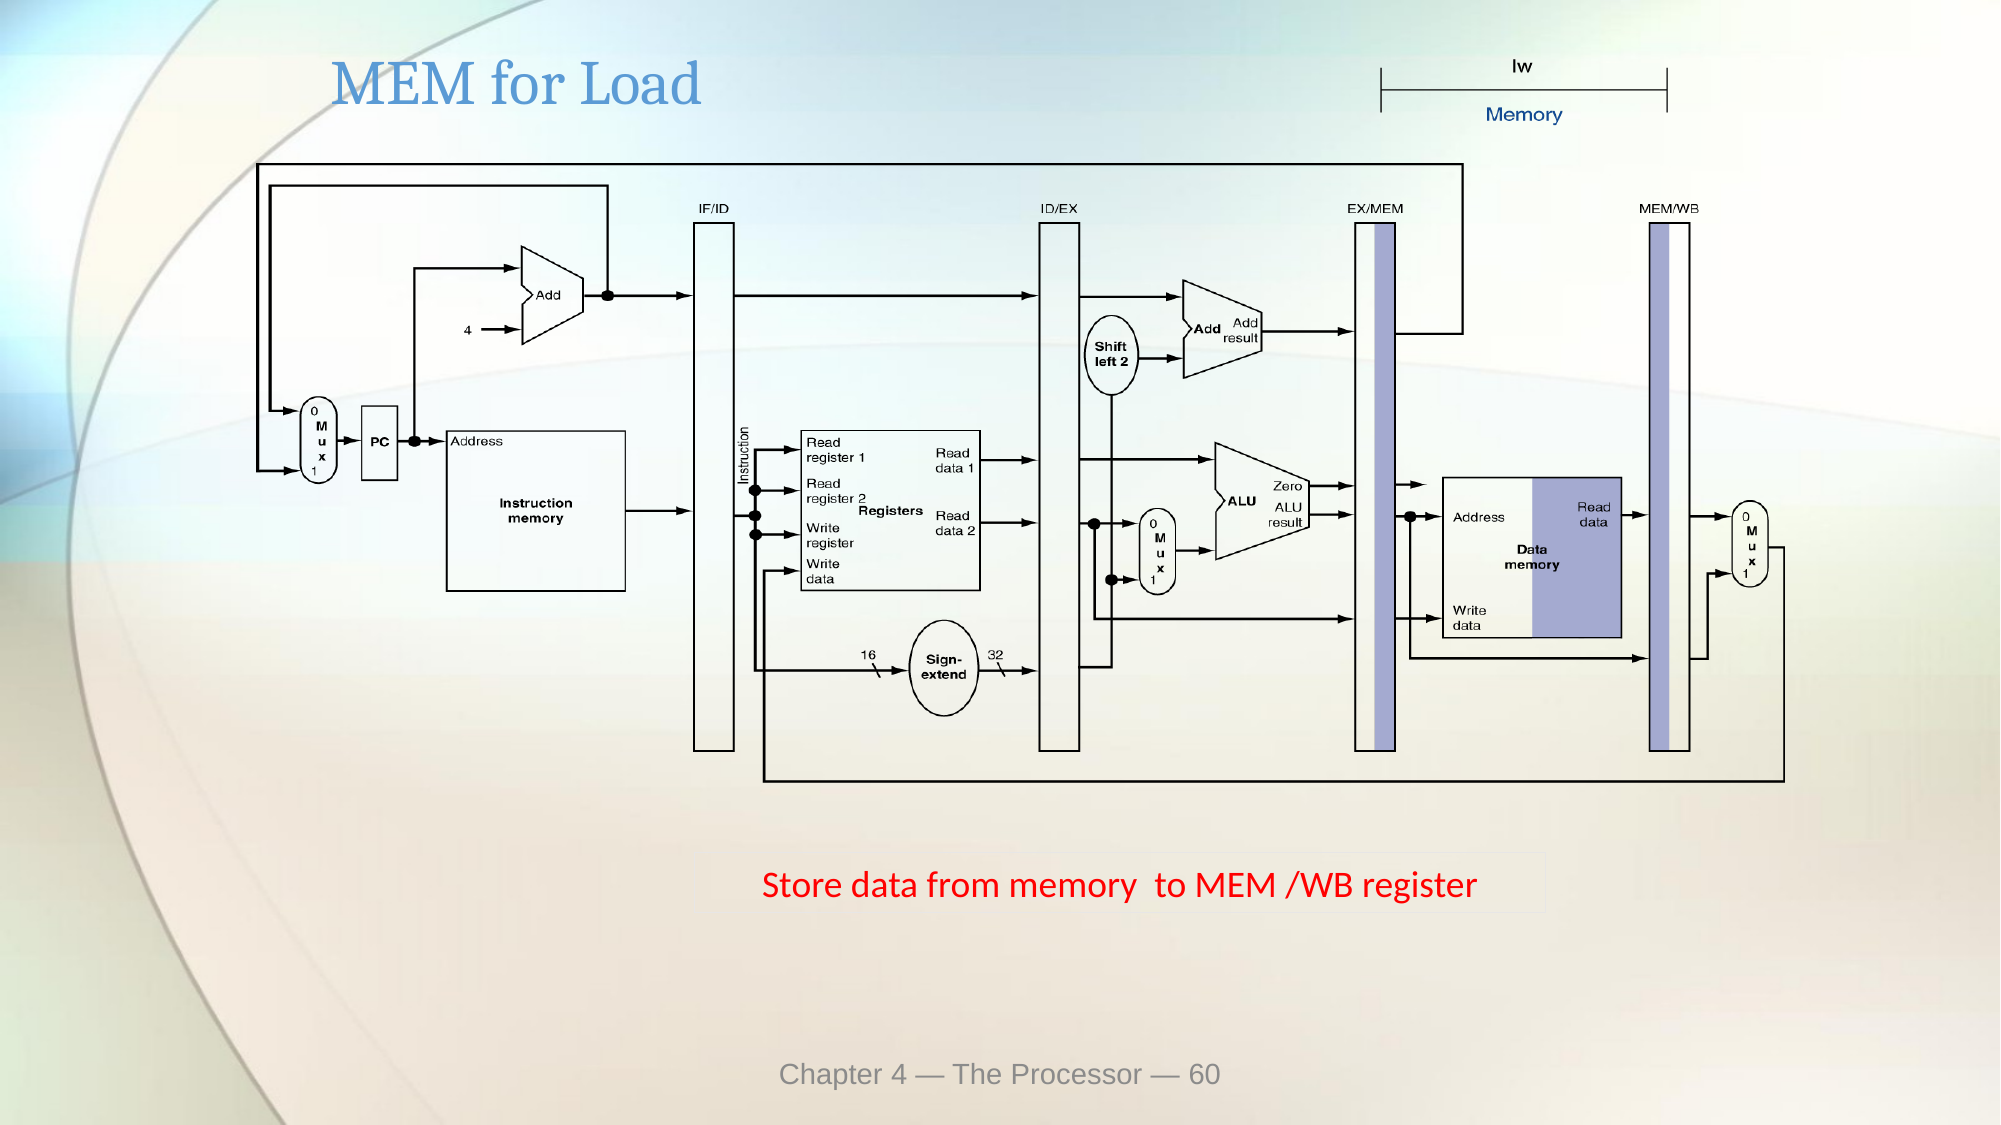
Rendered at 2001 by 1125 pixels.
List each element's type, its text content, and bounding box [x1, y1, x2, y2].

text_box Store data from memory to MEM /WB register [694, 852, 1546, 913]
title MEM for Load [315, 33, 1663, 43]
picture [0, 0, 2001, 1125]
footer Chapter 4 — The Processor — 60 [762, 1042, 1238, 1103]
